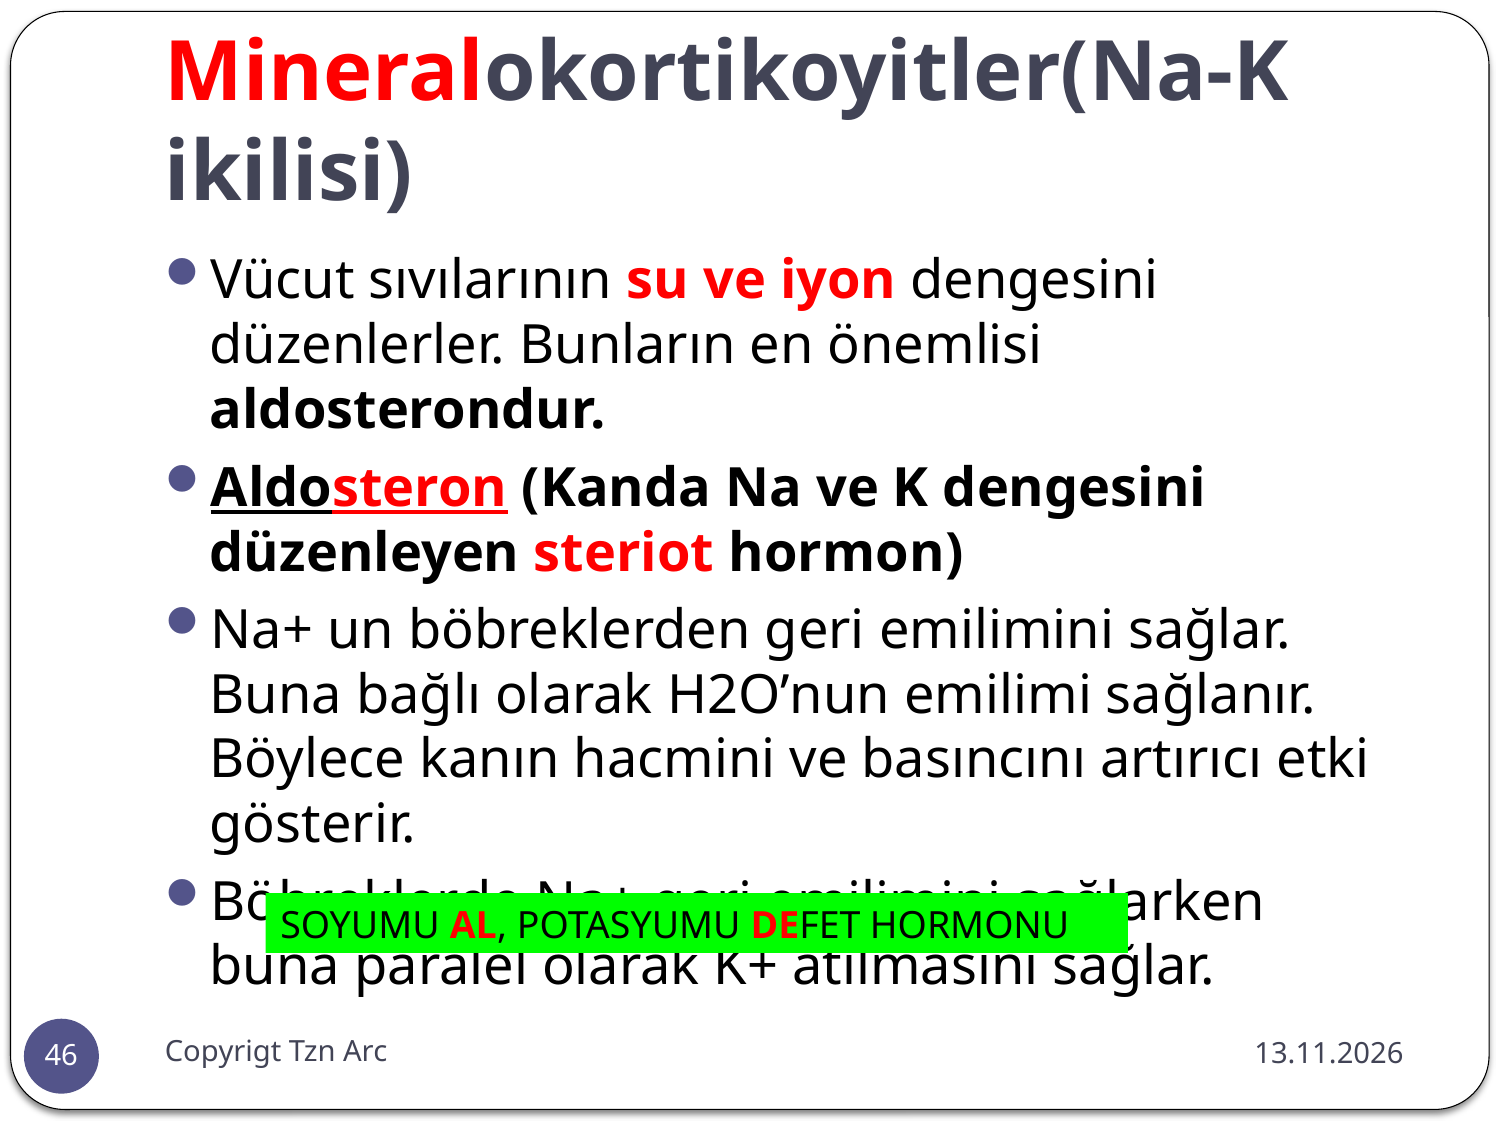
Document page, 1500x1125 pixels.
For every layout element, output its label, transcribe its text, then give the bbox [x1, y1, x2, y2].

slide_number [1012, 1015, 1419, 1094]
text_box SOYUMU AL, POTASYUMU DEFET HORMONU [265, 893, 1128, 953]
list Vücut sıvılarının su ve iyon dengesini düzenlerler. Bunların en önemlisi aldosterondur. Aldosteron (Kanda Na ve K dengesini düzenleyen steriot hormon) Na+ un böbreklerden geri emilimini sağlar. Buna bağlı olarak H2Oʼnun emilimi sağlanır. Böylece kanın hacmini ve basıncını artırıcı etki gösterir. Böbreklerde Na+ geri emilimini sağlarken buna paralel olarak K+ atılmasını sağlar. [150, 237, 1425, 988]
title Mineralokortikoyitler(Na-K ikilisi) [150, 45, 1425, 233]
slide_number 46 [23, 1018, 99, 1094]
footer Copyrigt Tzn Arc [150, 1012, 800, 1088]
